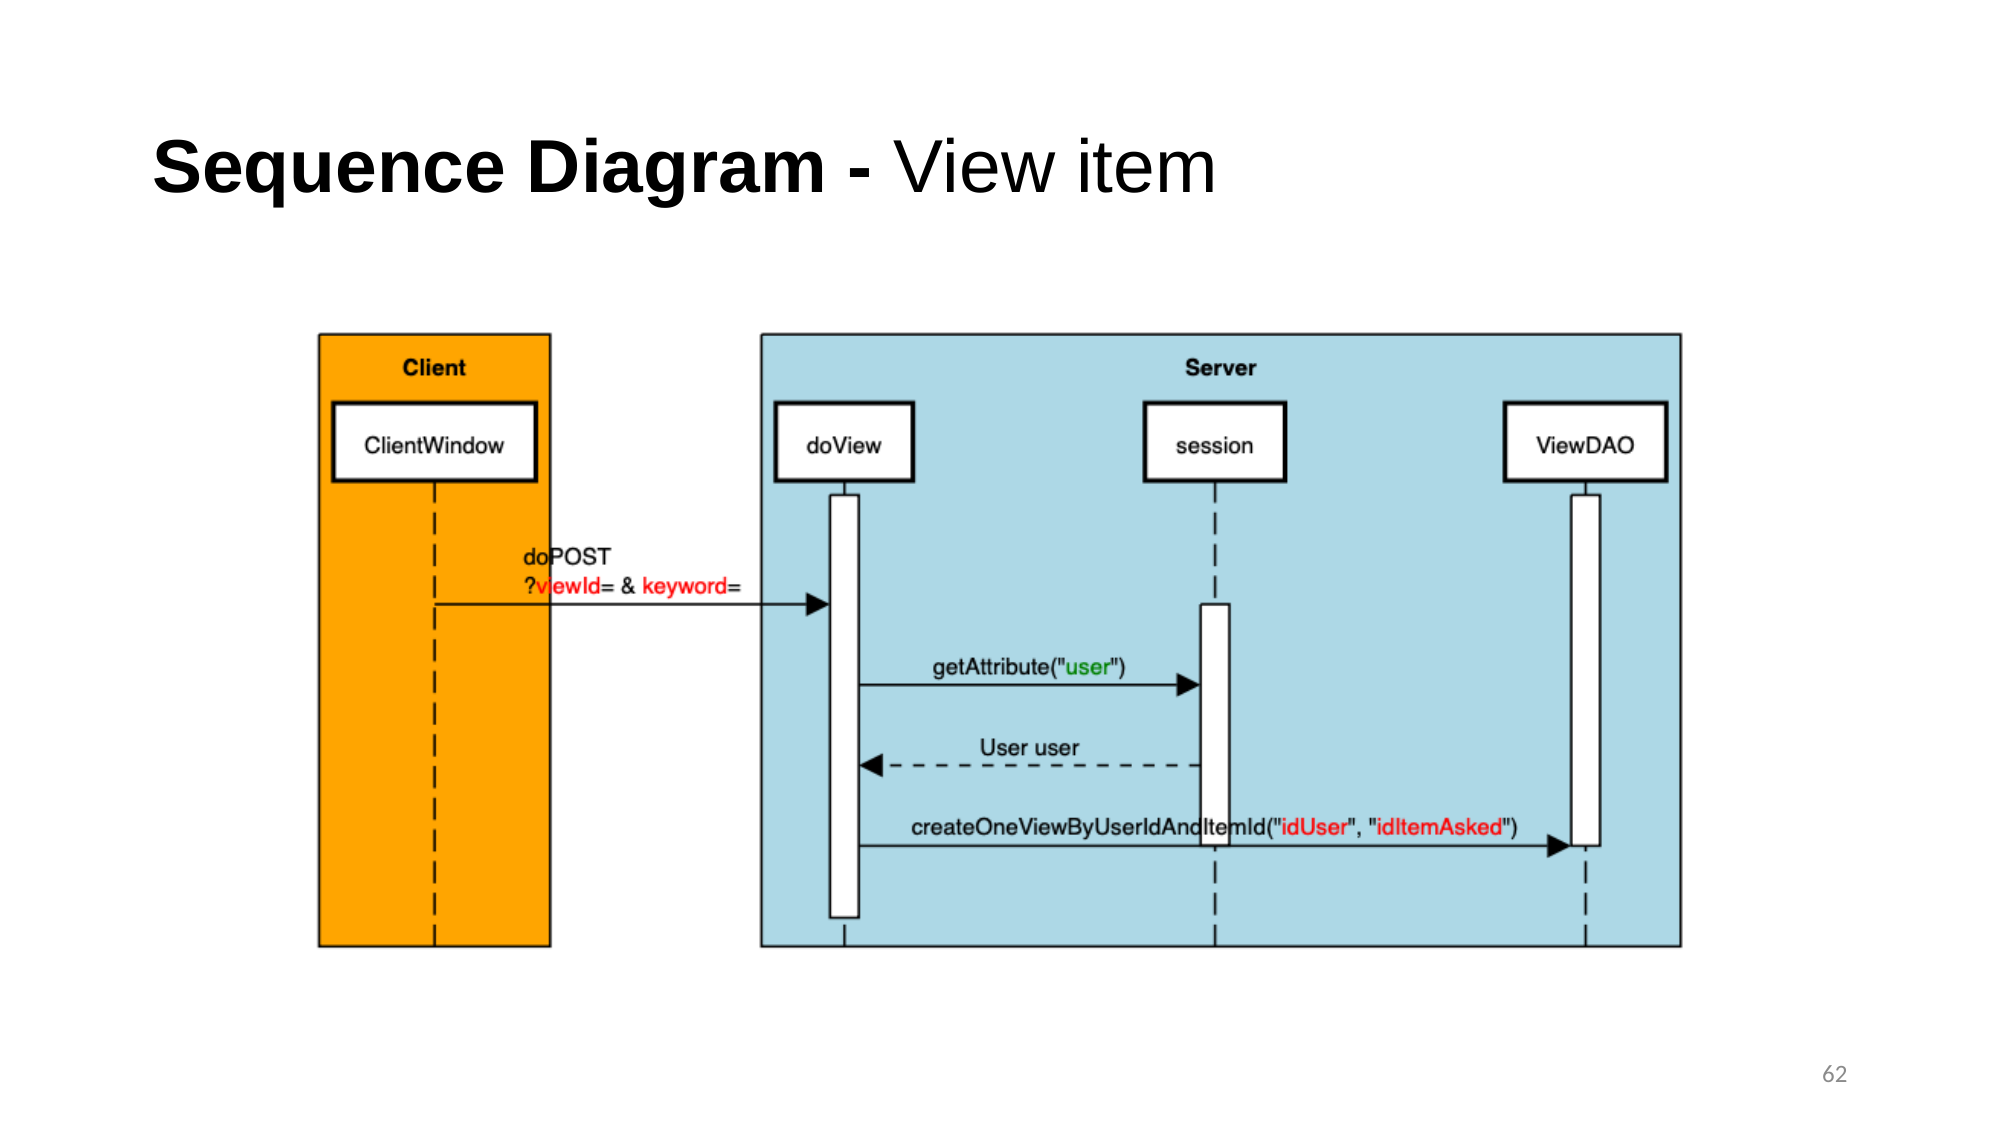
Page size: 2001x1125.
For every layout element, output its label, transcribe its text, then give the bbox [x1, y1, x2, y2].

text_box 62 [1412, 1042, 1863, 1103]
text_box Sequence Diagram - View item [137, 59, 1863, 278]
picture [304, 305, 1695, 961]
